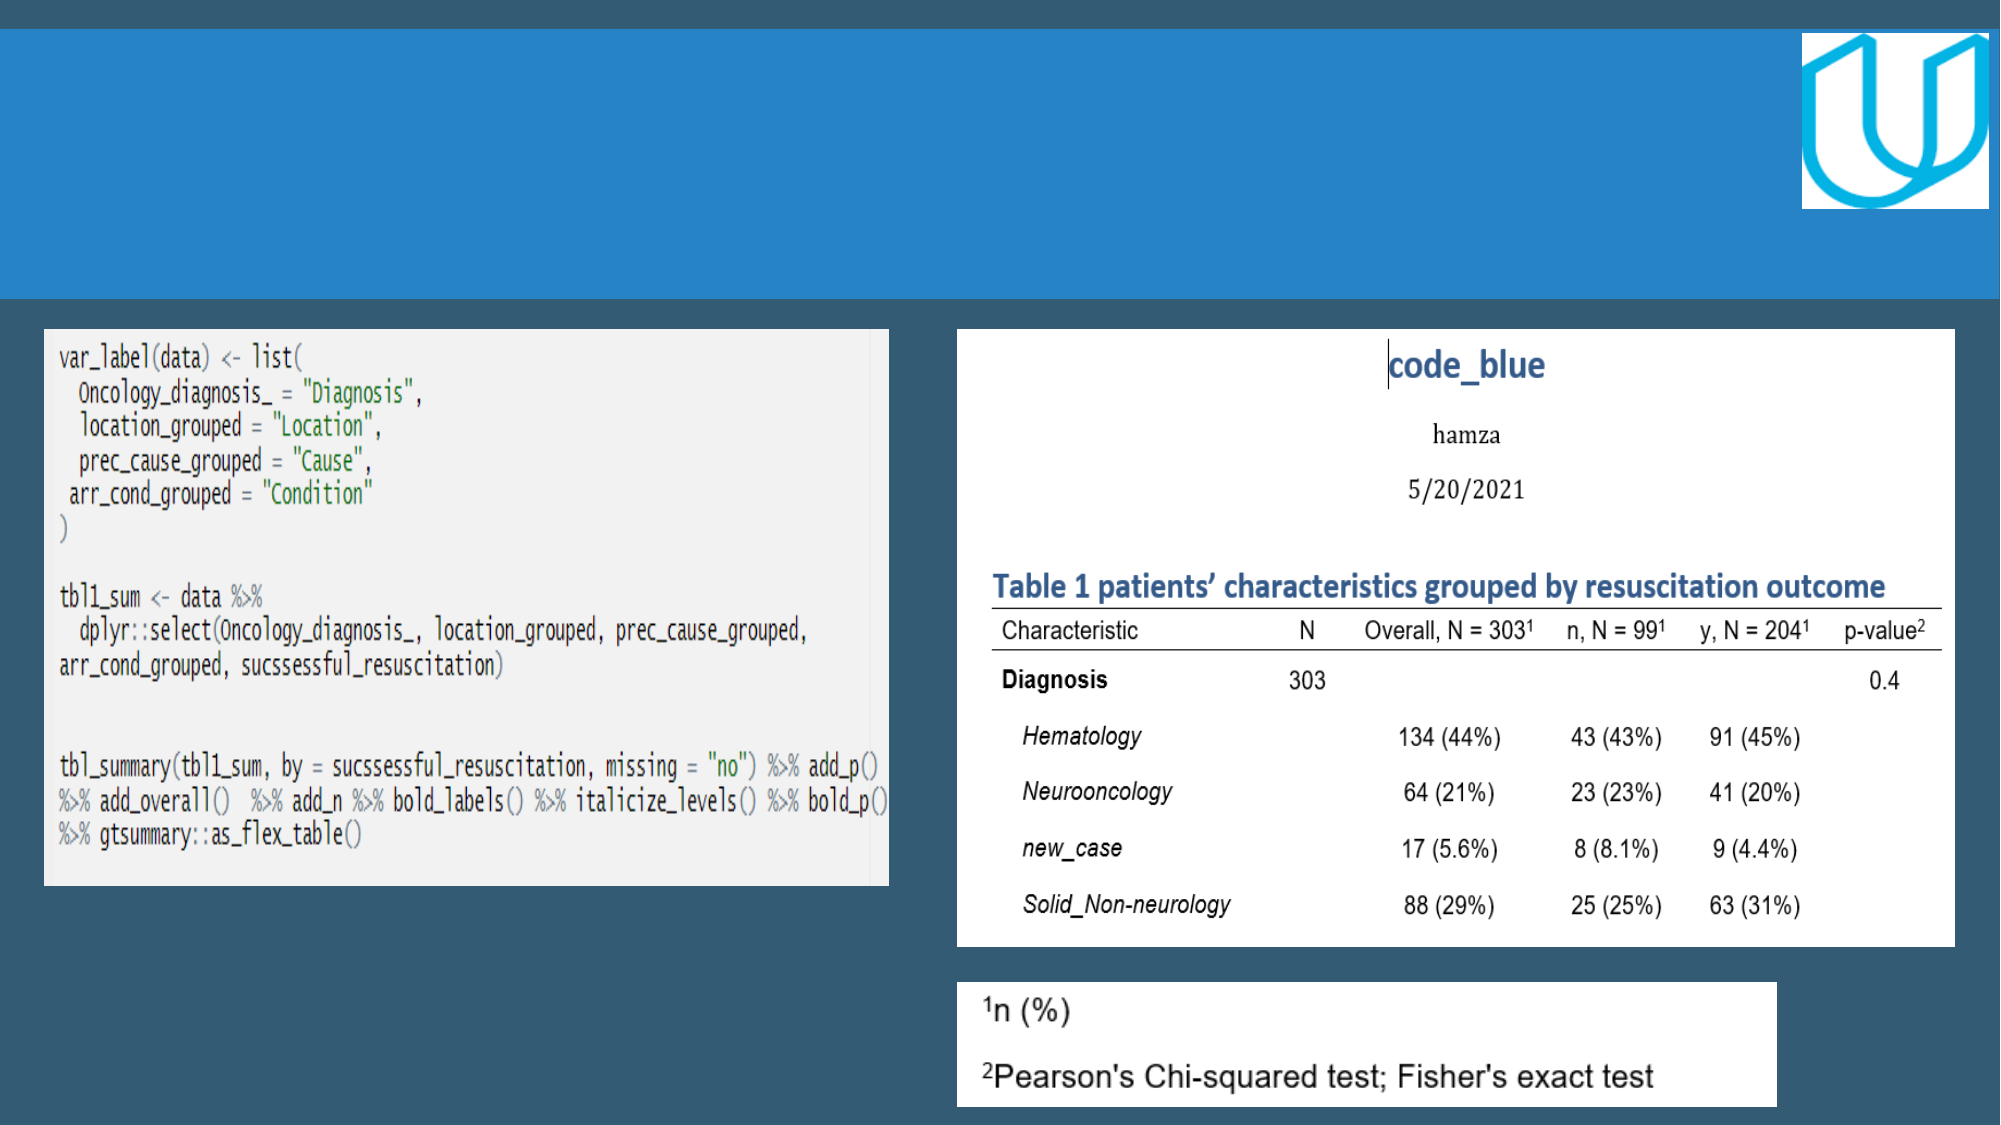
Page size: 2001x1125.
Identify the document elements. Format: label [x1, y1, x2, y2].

picture [1933, 47, 1974, 167]
picture [1802, 33, 1989, 167]
picture [957, 329, 1955, 948]
picture [44, 329, 889, 886]
picture [1802, 149, 1866, 209]
picture [1816, 47, 1912, 197]
picture [957, 982, 1777, 1107]
picture [1876, 124, 1989, 209]
